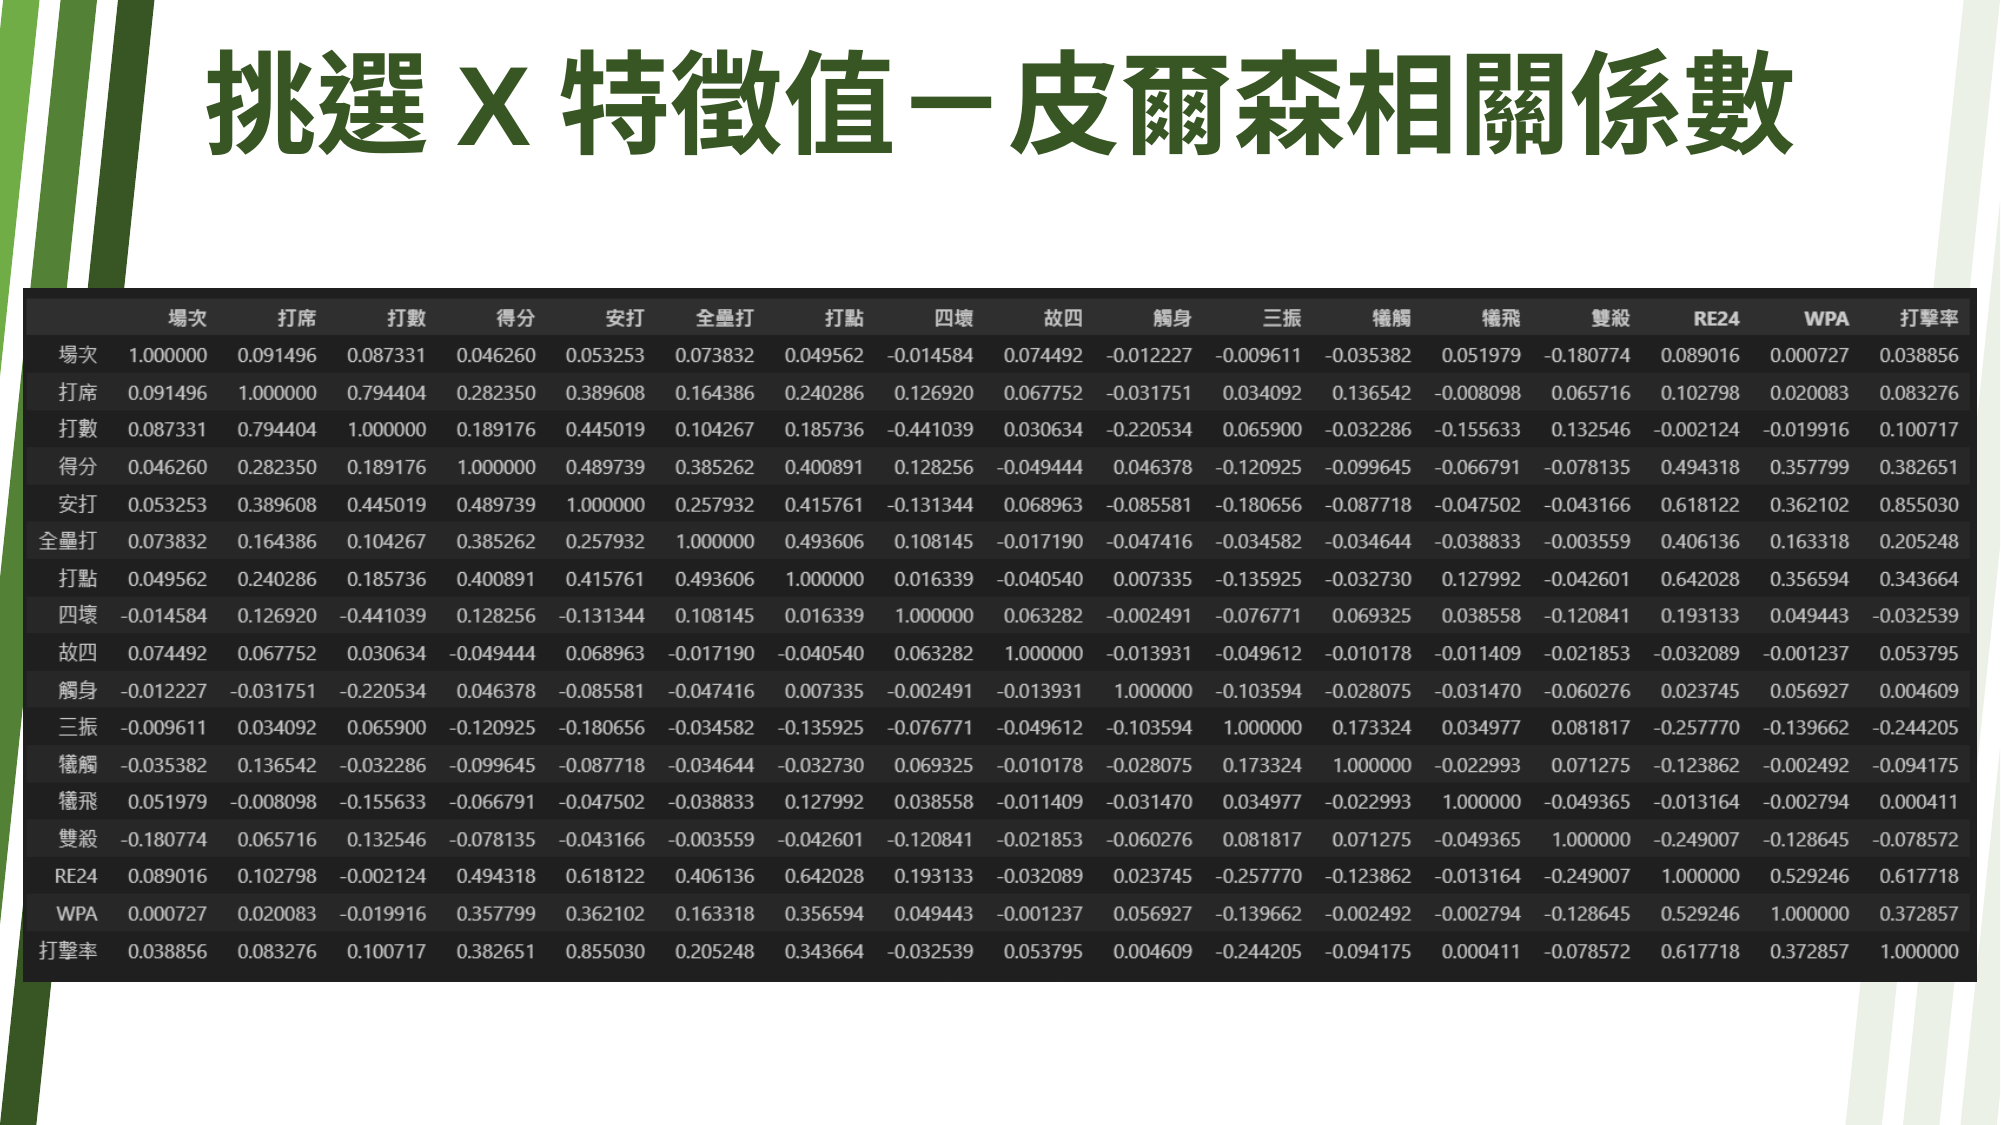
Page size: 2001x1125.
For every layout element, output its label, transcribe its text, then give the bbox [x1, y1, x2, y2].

list 挑選X特徵值－皮爾森相關係數 [121, 33, 1879, 185]
picture [23, 288, 1977, 982]
